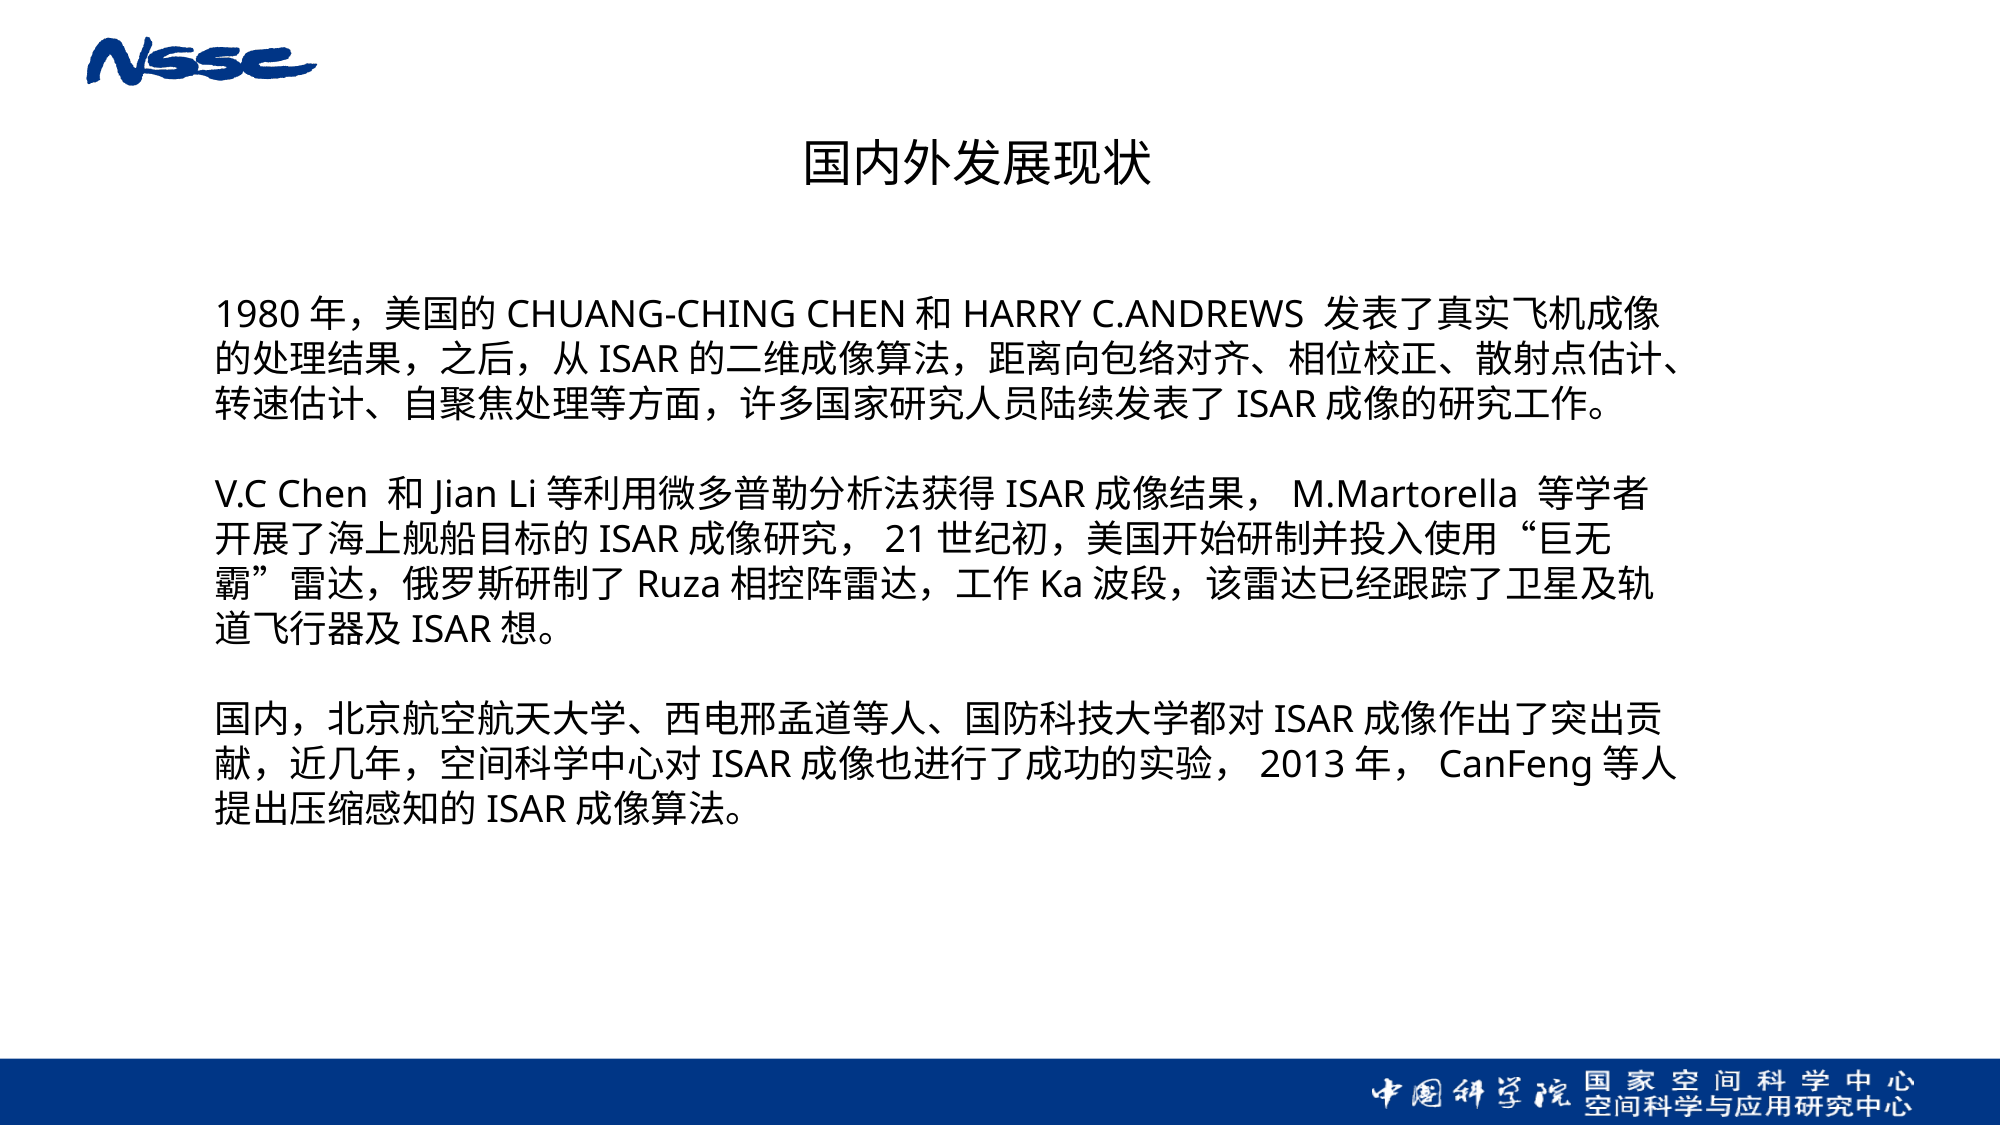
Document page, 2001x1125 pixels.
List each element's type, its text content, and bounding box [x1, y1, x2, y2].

picture [55, 19, 345, 101]
text_box 1980年，美国的CHUANG-CHING CHEN和HARRY C.ANDREWS 发表了真实飞机成像的处理结果，之后，从ISAR的二维成像算法，距离向包络对齐、相位校正、散射点估计、转速估计、自聚焦处理等方面，许多国家研究人员陆续发表了ISAR成像的研究工作。 V.C Chen 和Jian Li等利用微多普勒分析法获得ISAR成像结果，M.Martorella 等学者开展了海上舰船目标的ISAR成像研究，21世纪初，美国开始研制并投入使用“巨无霸”雷达，俄罗斯研制了Ruza相控阵雷达，工作Ka波段，该雷达已经跟踪了卫星及轨道飞行器及ISAR想。 国内，北京航空航天大学、西电邢孟道等人、国防科技大学都对ISAR成像作出了突出贡献，近几年，空间科学中心对ISAR成像也进行了成功的实验，2013年，CanFeng等人提出压缩感知的ISAR成像算法。 [199, 282, 1698, 1108]
picture [1372, 1068, 1914, 1117]
text_box 国内外发展现状 [444, 88, 1512, 234]
